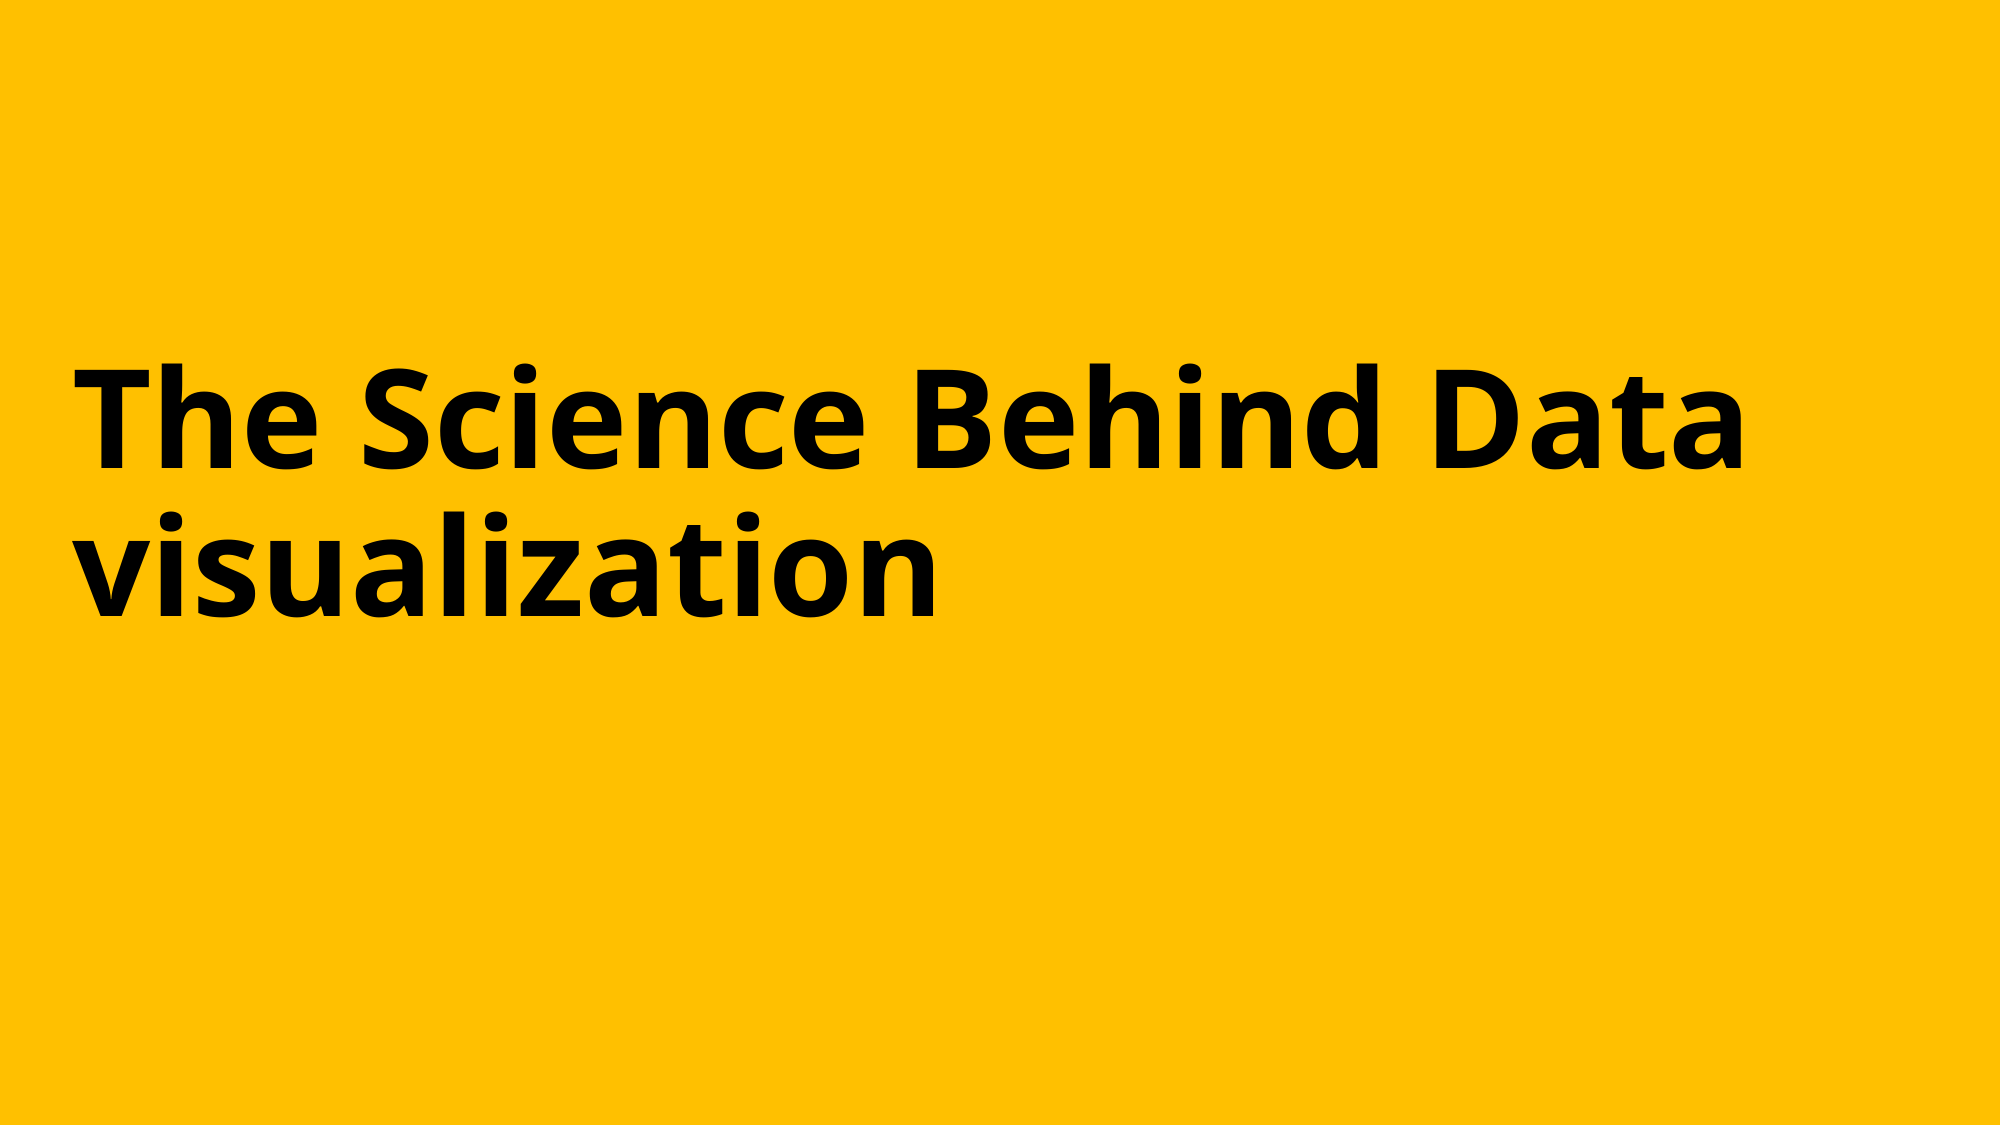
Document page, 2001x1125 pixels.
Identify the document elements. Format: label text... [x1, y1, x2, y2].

list The Science Behind Data visualization [56, 341, 1849, 673]
